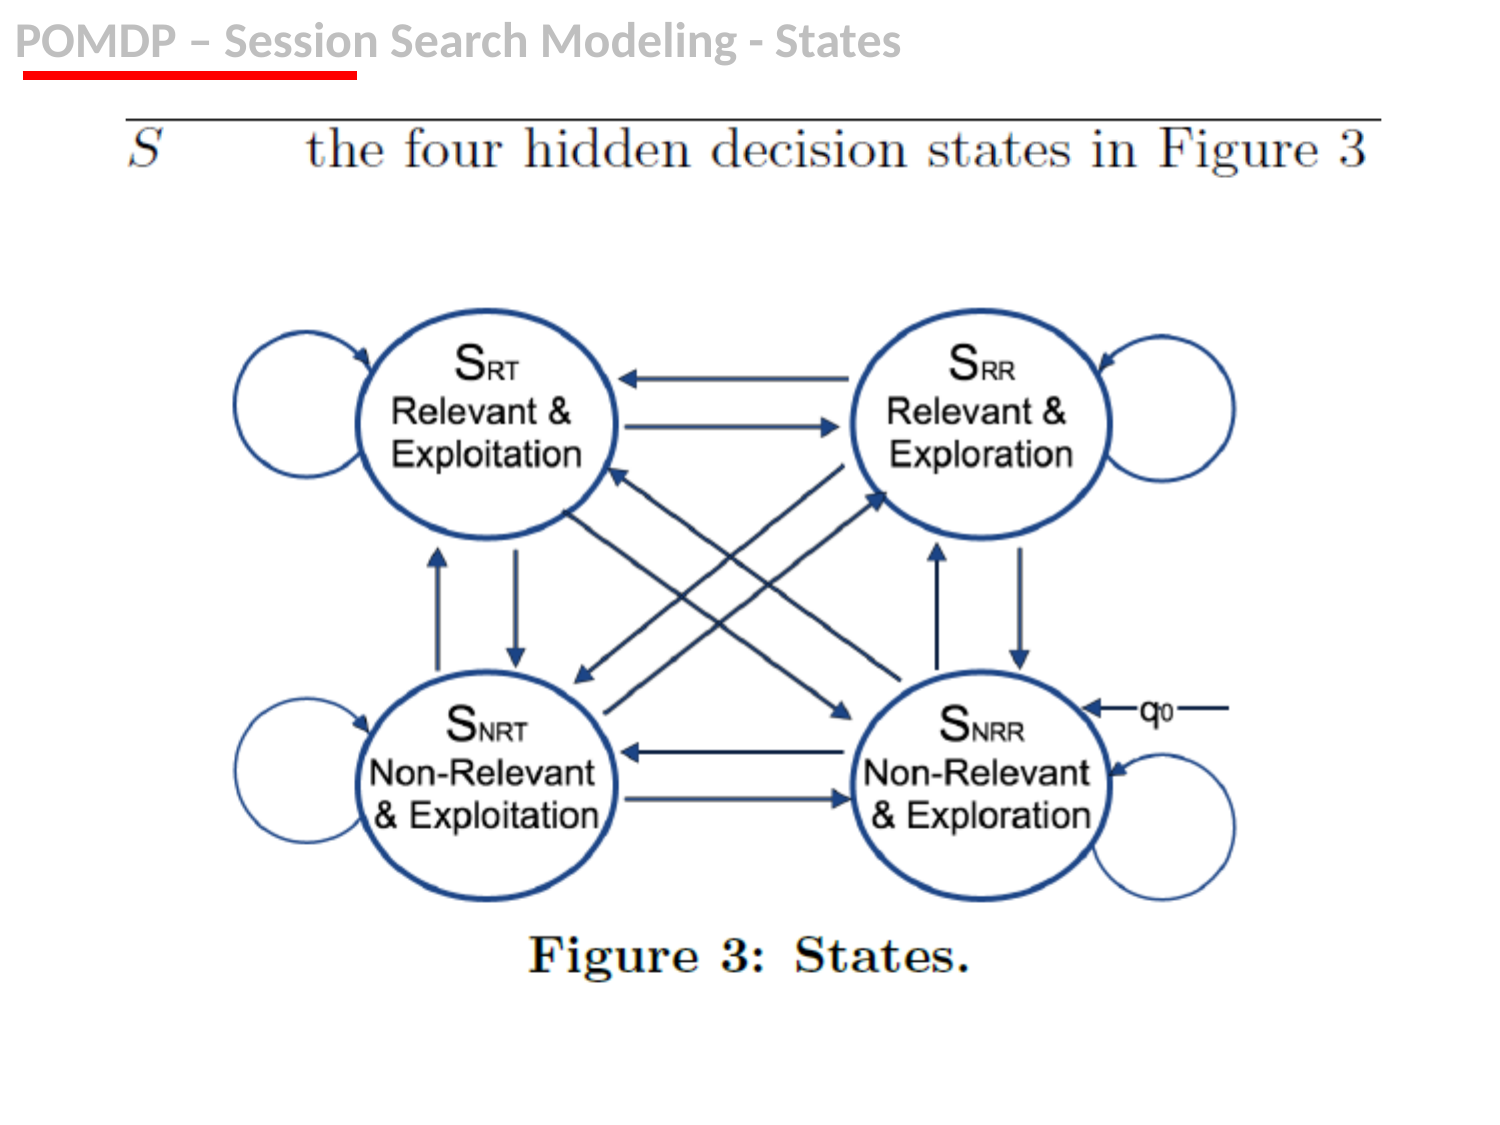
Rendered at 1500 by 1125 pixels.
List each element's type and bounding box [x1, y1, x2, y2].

picture [212, 294, 1251, 995]
picture [125, 117, 1382, 186]
text_box [0, 0, 1293, 76]
